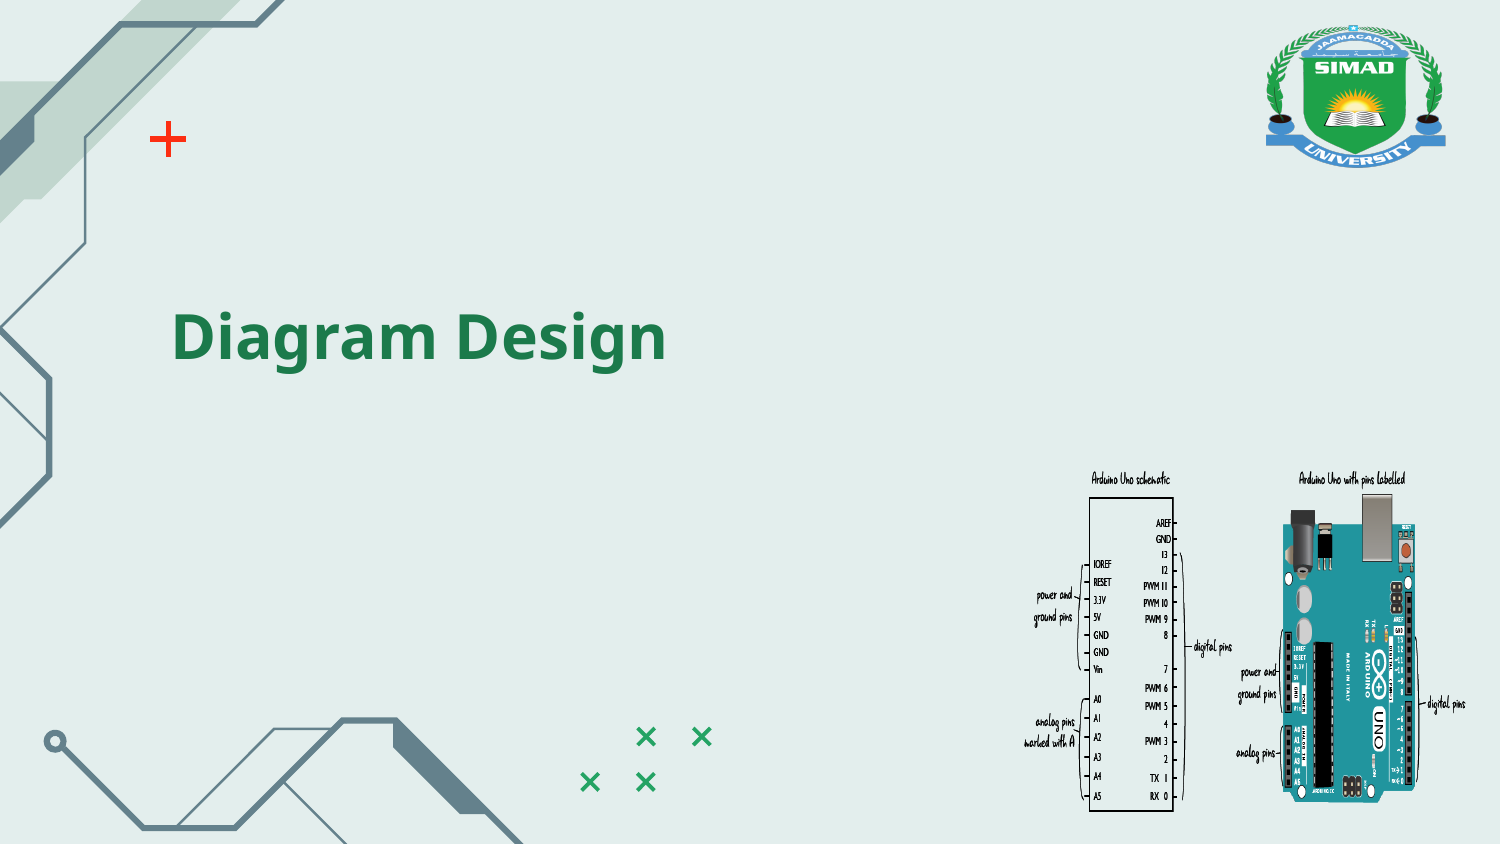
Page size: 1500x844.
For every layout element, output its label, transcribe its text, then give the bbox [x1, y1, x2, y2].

picture [1021, 468, 1468, 817]
picture [1253, 19, 1458, 174]
title Diagram Design [155, 217, 900, 452]
